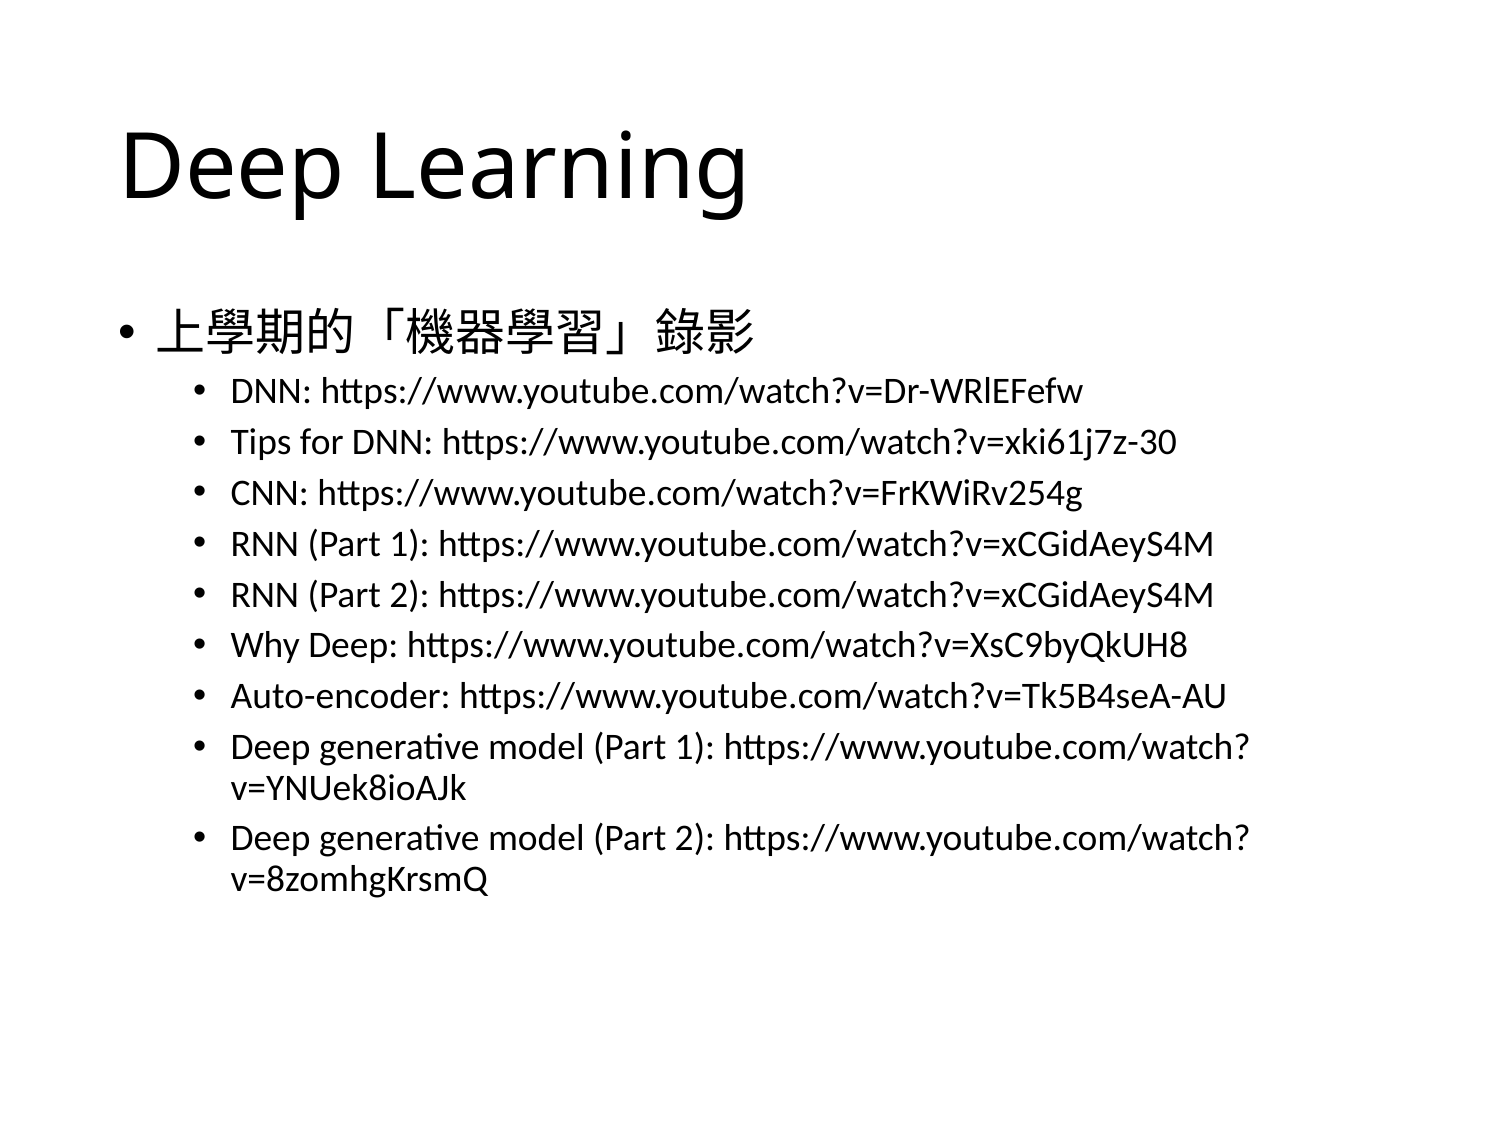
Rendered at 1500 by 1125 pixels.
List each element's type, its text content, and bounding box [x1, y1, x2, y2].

list 上學期的「機器學習」錄影 DNN: https://www.youtube.com/watch?v=Dr-WRlEFefw Tips for DNN: https://www.youtube.com/watch?v=xki61j7z-30 CNN: https://www.youtube.com/watch?v=FrKWiRv254g RNN (Part 1): https://www.youtube.com/watch?v=xCGidAeyS4M RNN (Part 2): https://www.youtube.com/watch?v=xCGidAeyS4M Why Deep: https://www.youtube.com/watch?v=XsC9byQkUH8 Auto-encoder: https://www.youtube.com/watch?v=Tk5B4seA-AU Deep generative model (Part 1): https://www.youtube.com/watch?v=YNUek8ioAJk Deep generative model (Part 2): https://www.youtube.com/watch?v=8zomhgKrsmQ [103, 299, 1397, 1014]
title Deep Learning [103, 59, 1397, 278]
